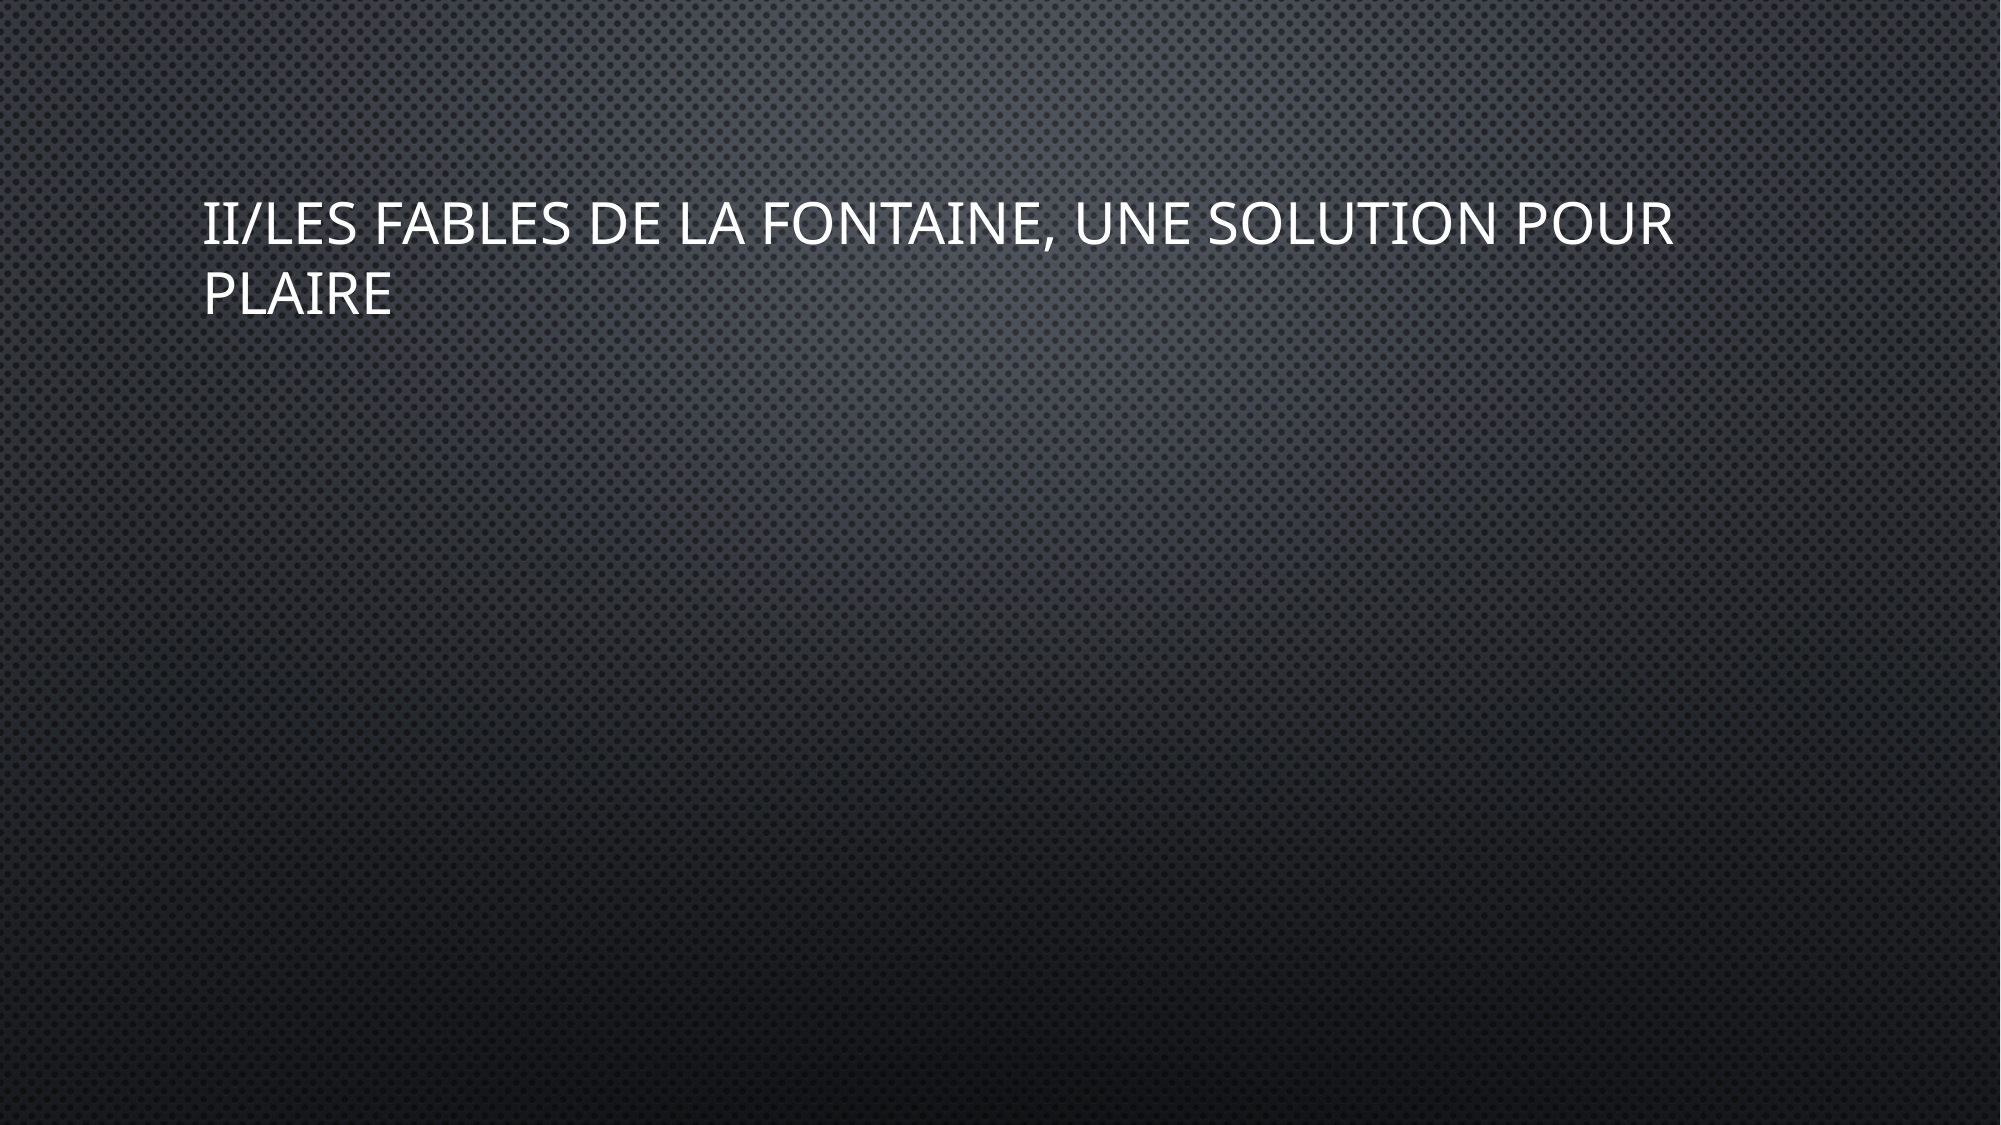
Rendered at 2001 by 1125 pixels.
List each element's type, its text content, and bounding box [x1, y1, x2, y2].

title II/Les fables de La Fontaine, une solution pour plaire [187, 99, 1813, 413]
